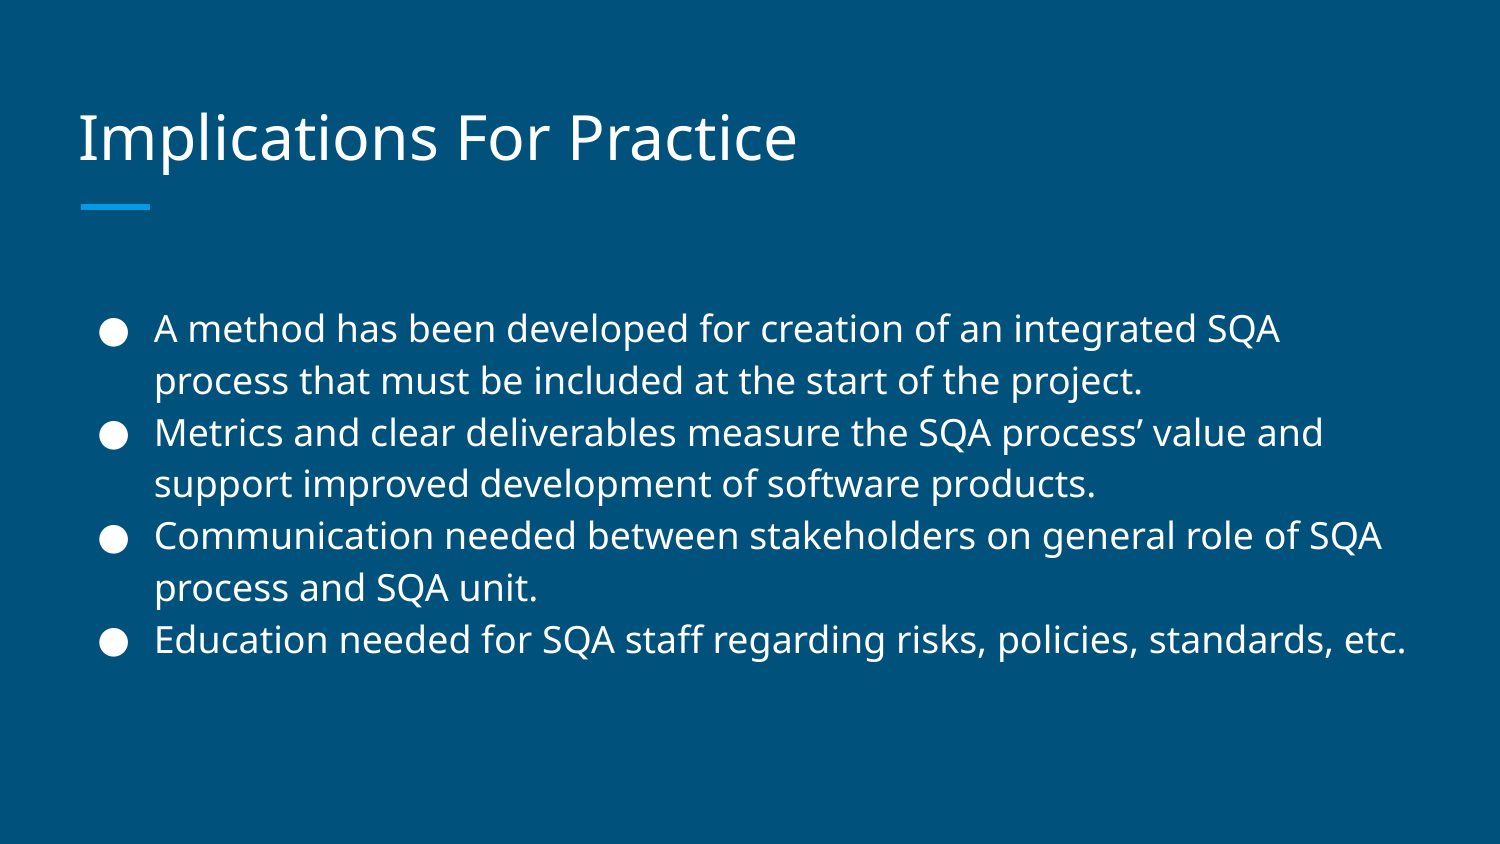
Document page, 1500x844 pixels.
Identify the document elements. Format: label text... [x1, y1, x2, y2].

title Implications For Practice [63, 75, 1437, 188]
list A method has been developed for creation of an integrated SQA process that must be included at the start of the project. Metrics and clear deliverables measure the SQA process’ value and support improved development of software products. Communication needed between stakeholders on general role of SQA process and SQA unit. Education needed for SQA staff regarding risks, policies, standards, etc. [63, 283, 1437, 789]
